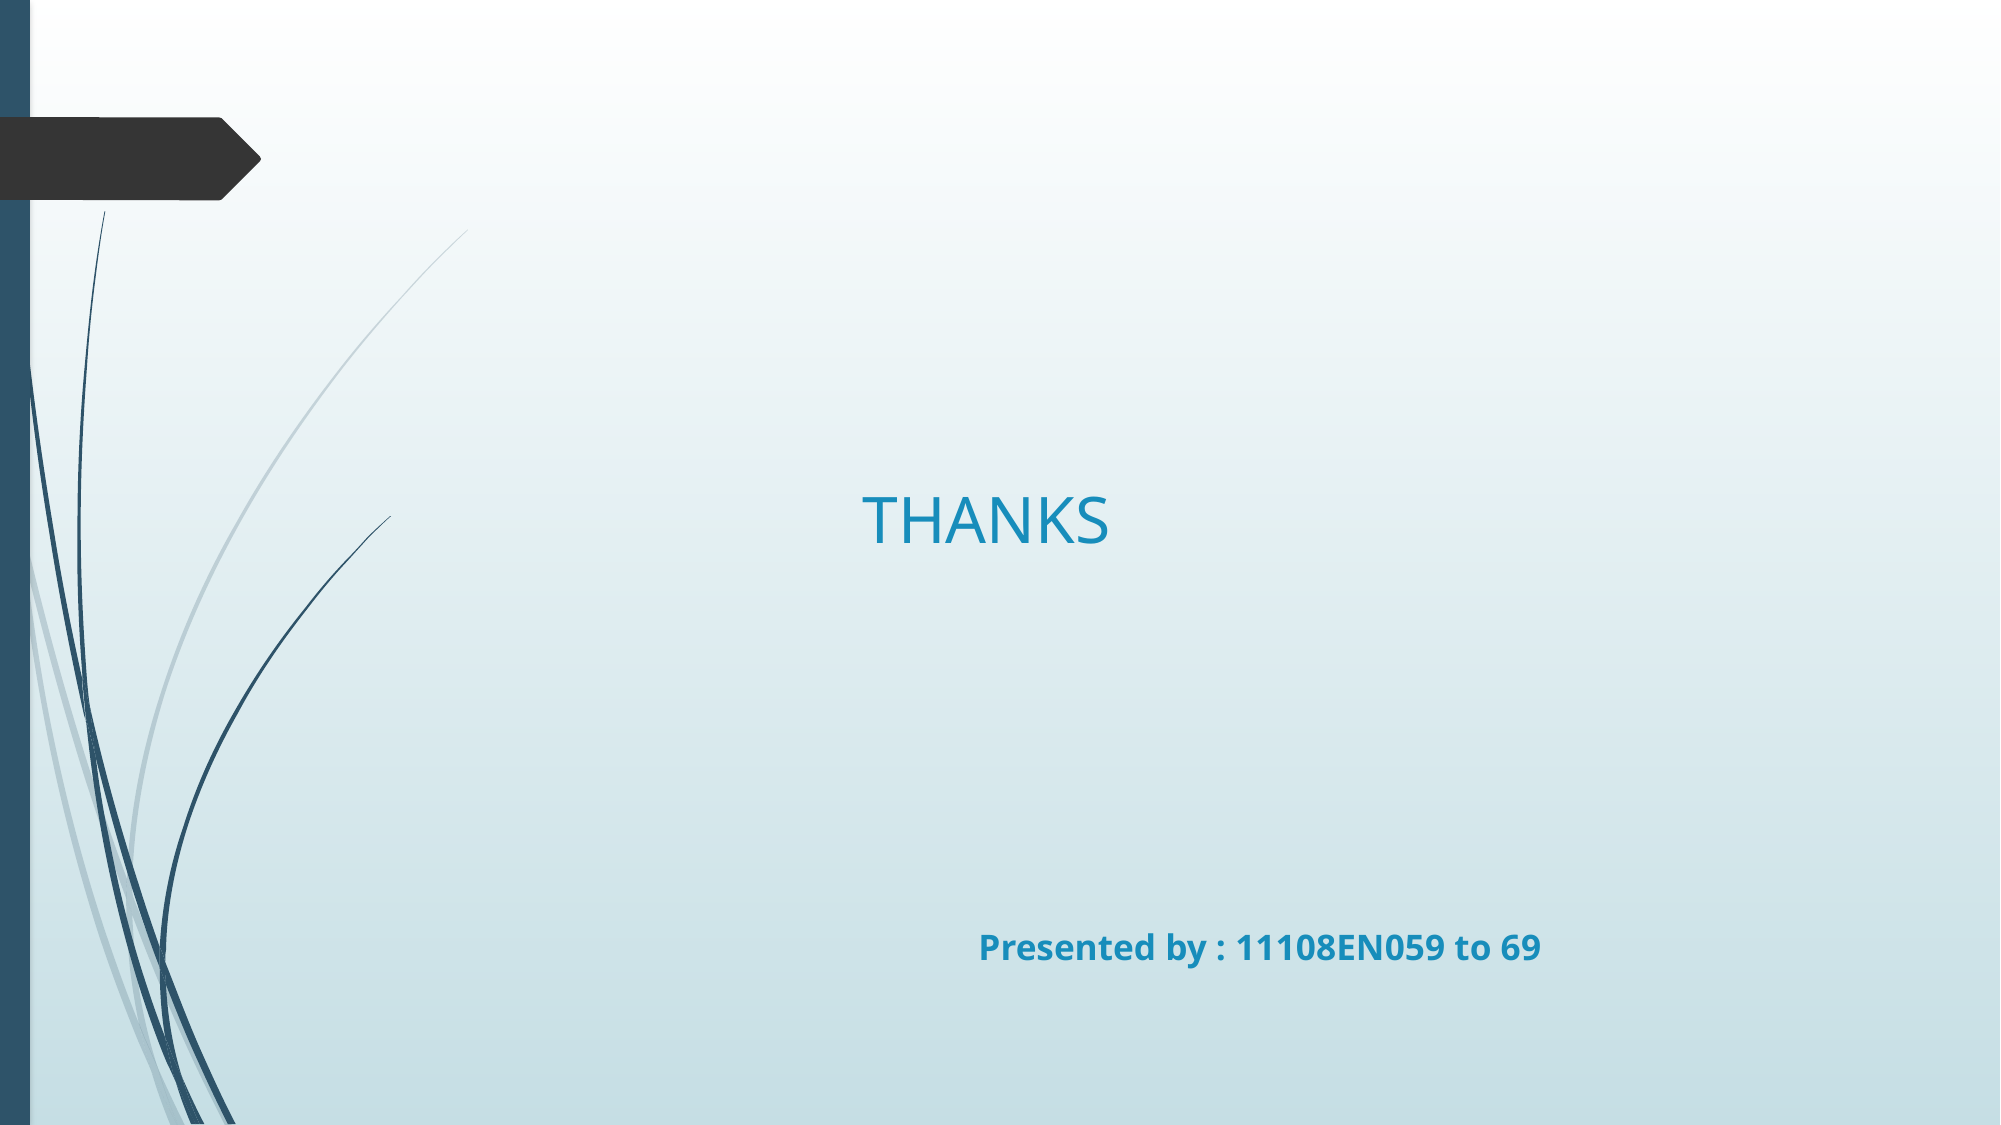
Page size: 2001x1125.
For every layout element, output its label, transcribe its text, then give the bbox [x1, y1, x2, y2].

title THANKS Presented by : 11108EN059 to 69 [847, 472, 2000, 1125]
